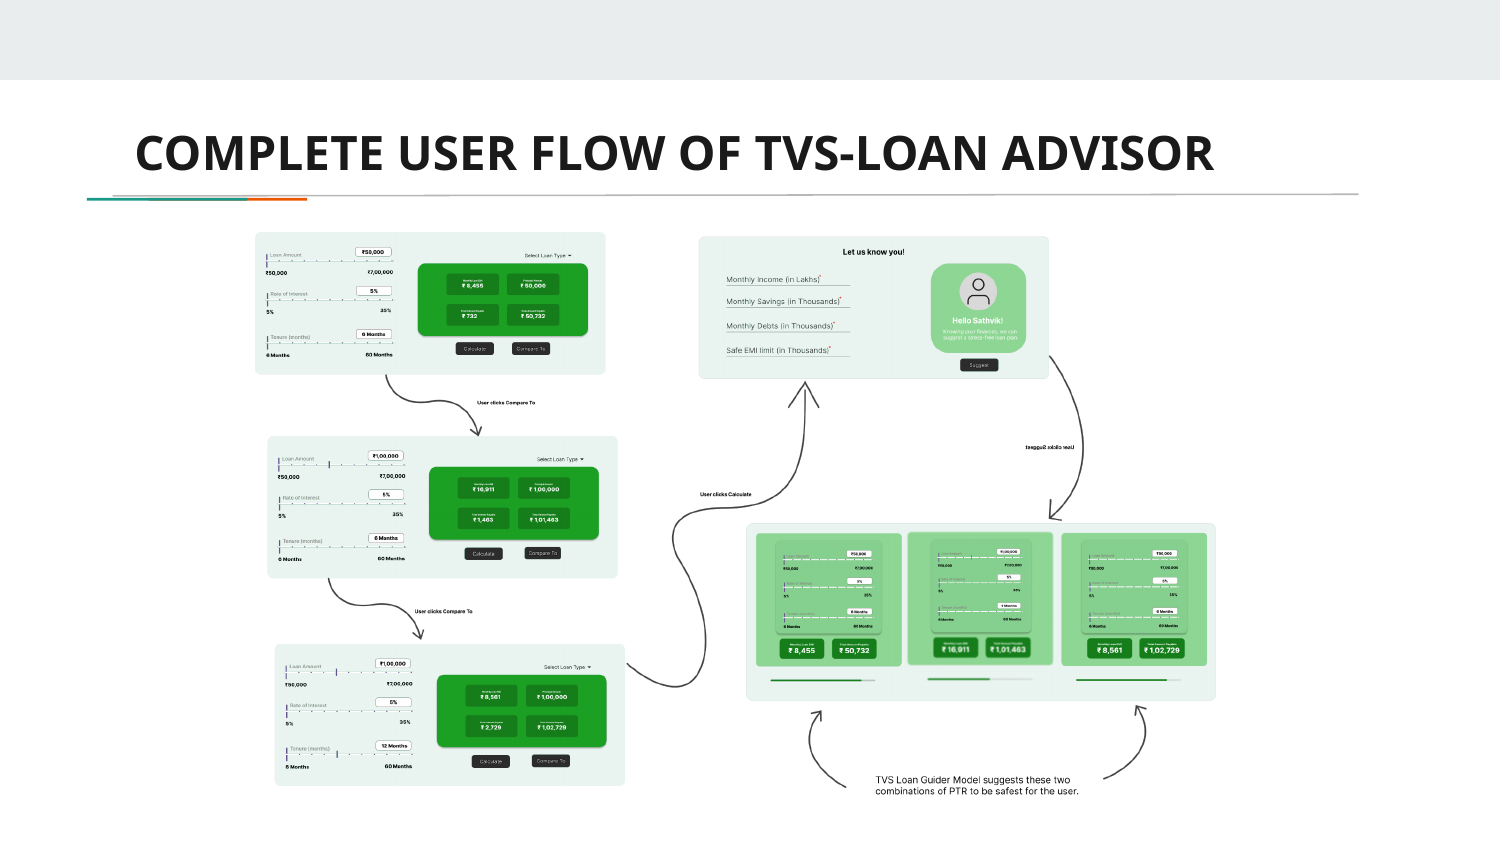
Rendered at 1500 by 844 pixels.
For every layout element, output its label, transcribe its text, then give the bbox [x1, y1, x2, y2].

title COMPLETE USER FLOW OF TVS-LOAN ADVISOR [119, 108, 1381, 196]
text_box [112, 193, 1359, 197]
picture [255, 232, 1216, 831]
